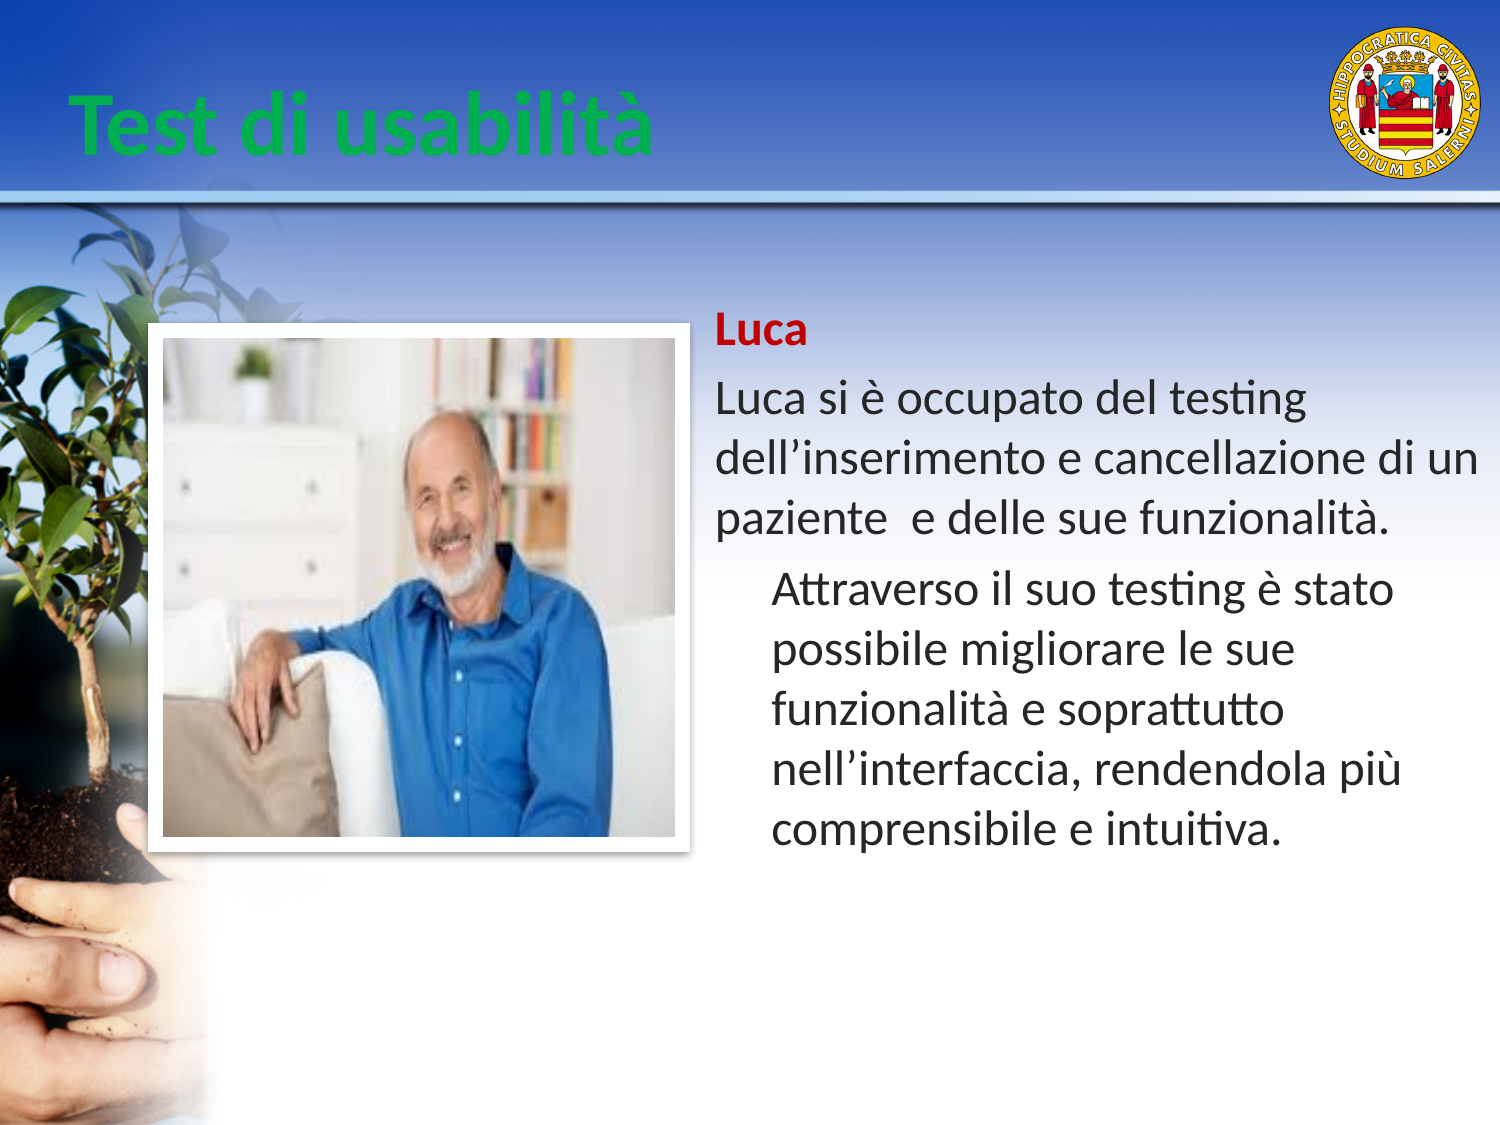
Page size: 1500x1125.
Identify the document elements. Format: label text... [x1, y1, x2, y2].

title Test di usabilità [0, 24, 1038, 213]
list Luca Luca si è occupato del testing dell’inserimento e cancellazione di un paziente e delle sue funzionalità. Attraverso il suo testing è stato possibile migliorare le sue funzionalità e soprattutto nell’interfaccia, rendendola più comprensibile e intuitiva. [699, 287, 1500, 1043]
picture [0, 0, 1500, 1125]
